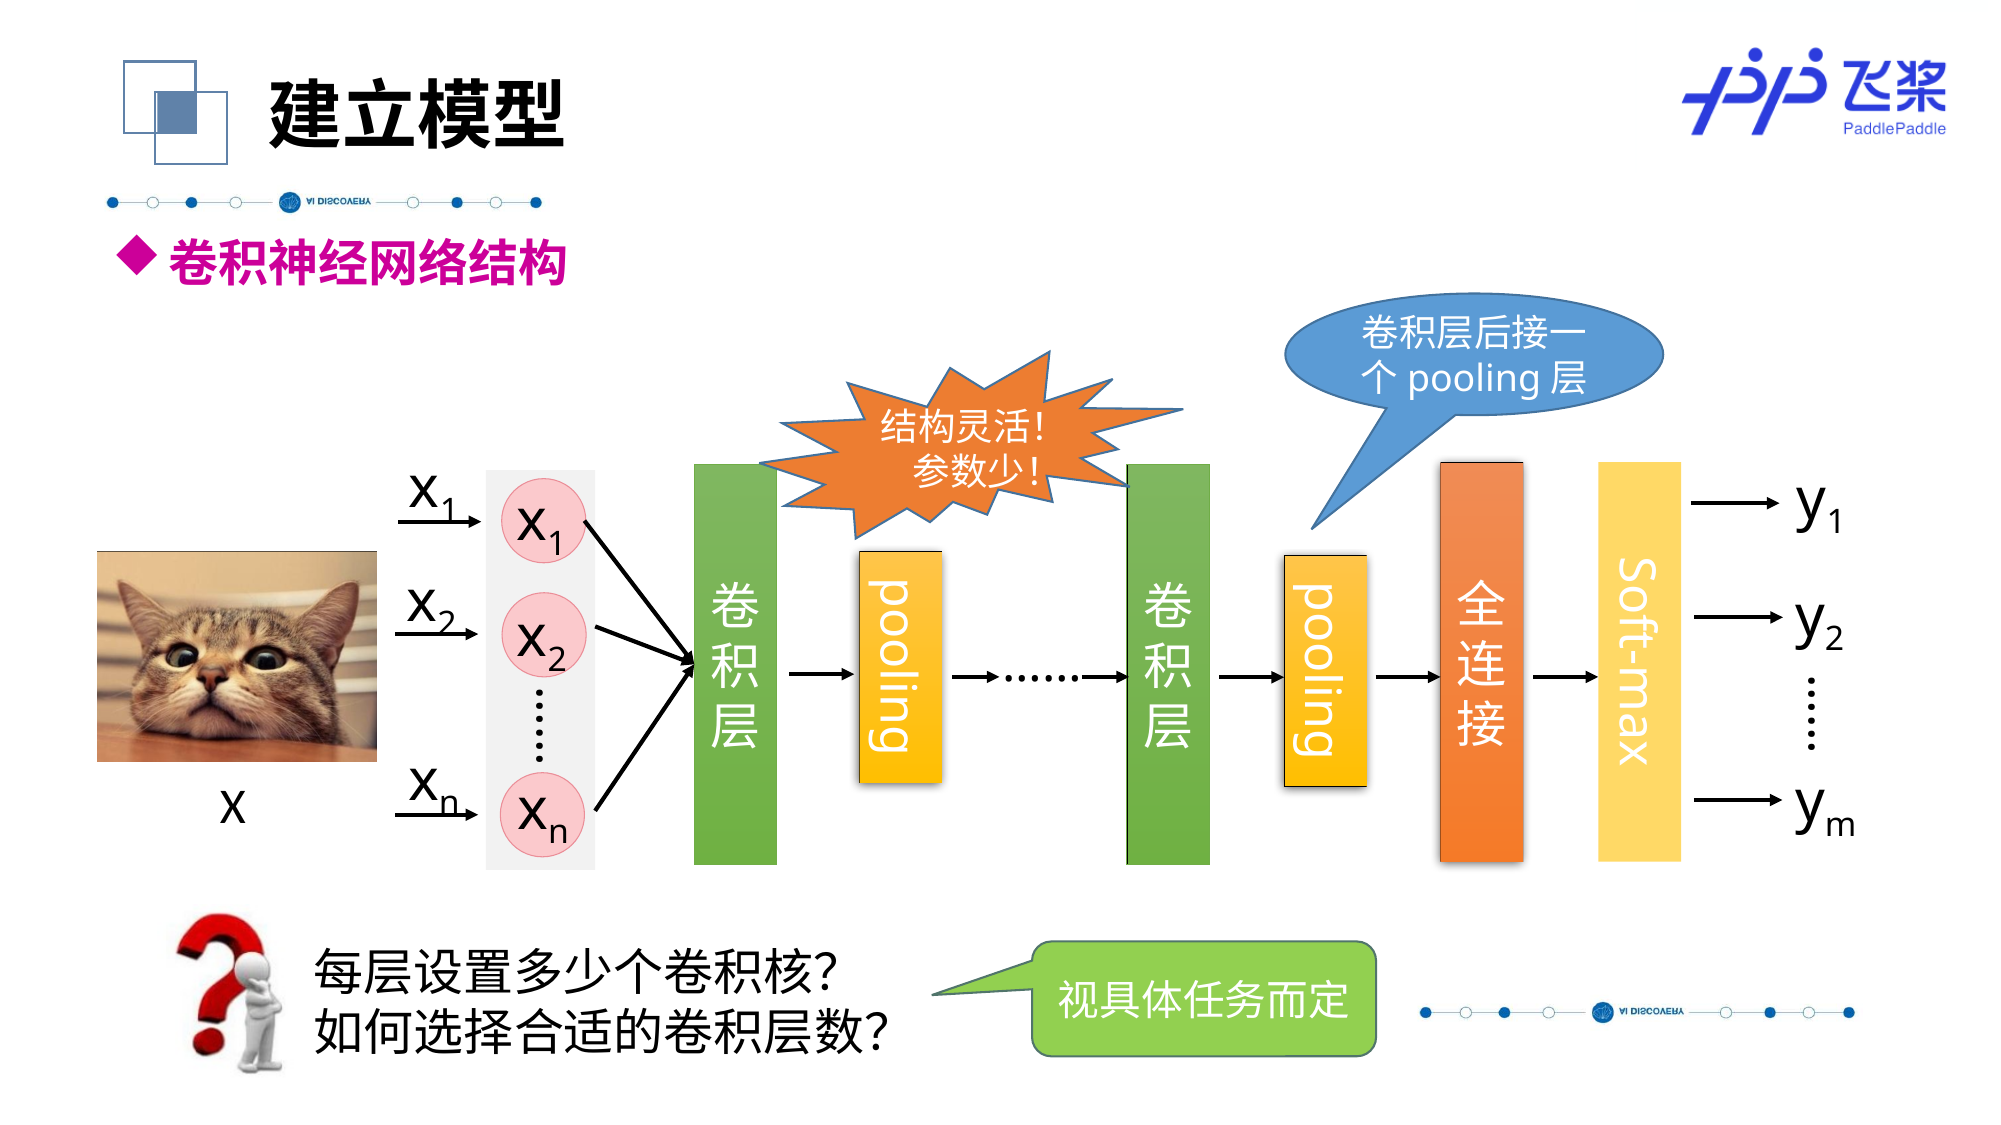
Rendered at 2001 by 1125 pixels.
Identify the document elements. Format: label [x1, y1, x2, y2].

text_box [859, 551, 942, 783]
text_box [1284, 292, 1665, 531]
text_box [391, 349, 1210, 870]
text_box [306, 932, 1378, 1068]
text_box [253, 60, 1403, 165]
picture [157, 904, 306, 1082]
text_box [97, 224, 734, 299]
text_box [1218, 555, 1367, 787]
text_box [1693, 570, 1904, 851]
picture [95, 180, 550, 229]
text_box [205, 766, 261, 841]
text_box [1375, 462, 1524, 862]
picture [1635, 0, 1988, 173]
picture [97, 551, 377, 762]
text_box [1533, 462, 1682, 862]
text_box [1782, 453, 1875, 548]
picture [1408, 990, 1863, 1039]
